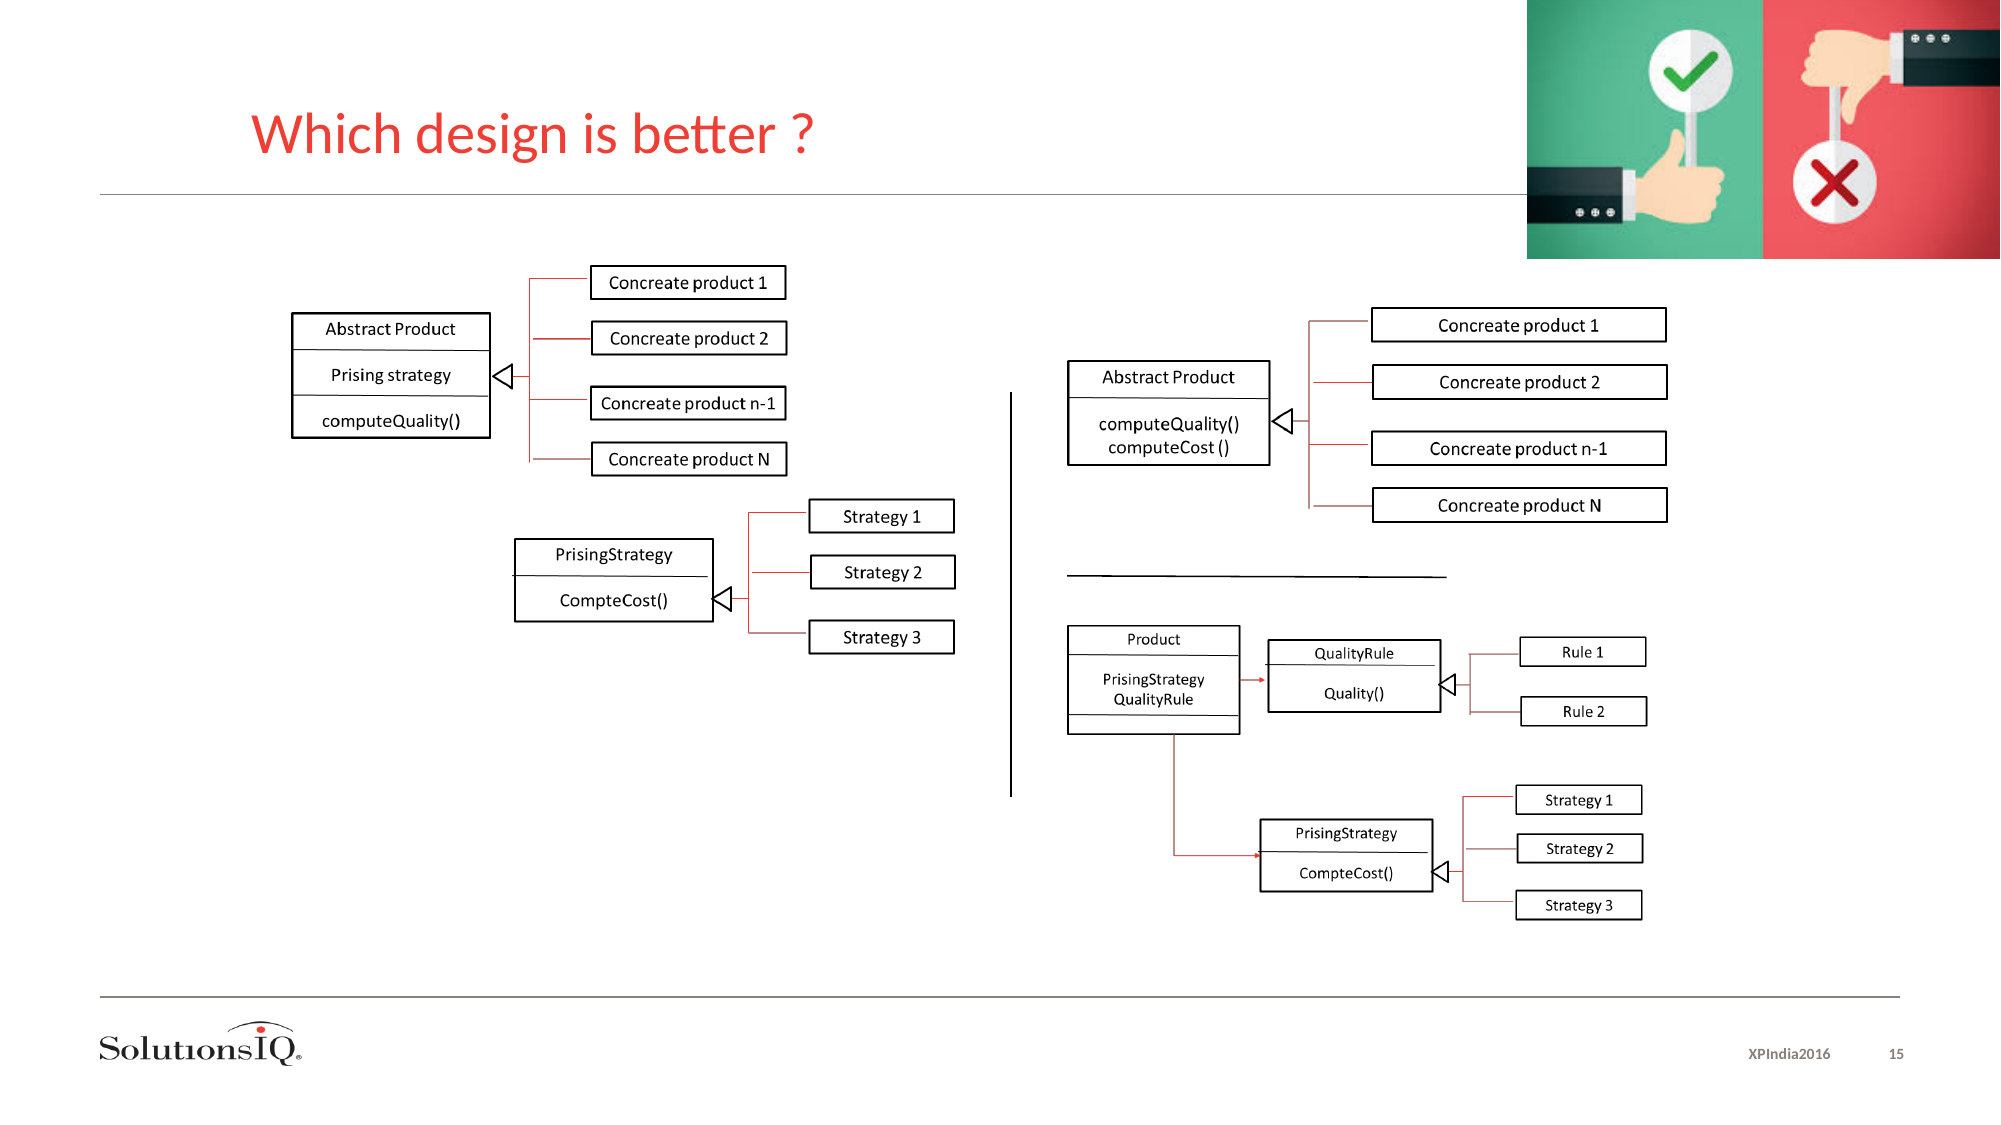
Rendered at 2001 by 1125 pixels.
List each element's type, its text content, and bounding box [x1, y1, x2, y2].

picture [290, 263, 956, 661]
slide_number 15 [1842, 1044, 1905, 1072]
picture [100, 1021, 303, 1066]
footer XPIndia2016 [1197, 1044, 1831, 1072]
picture [1066, 594, 1696, 925]
picture [1527, 0, 2000, 259]
picture [1066, 306, 1668, 529]
title Which design is better ? [251, 1, 1522, 165]
